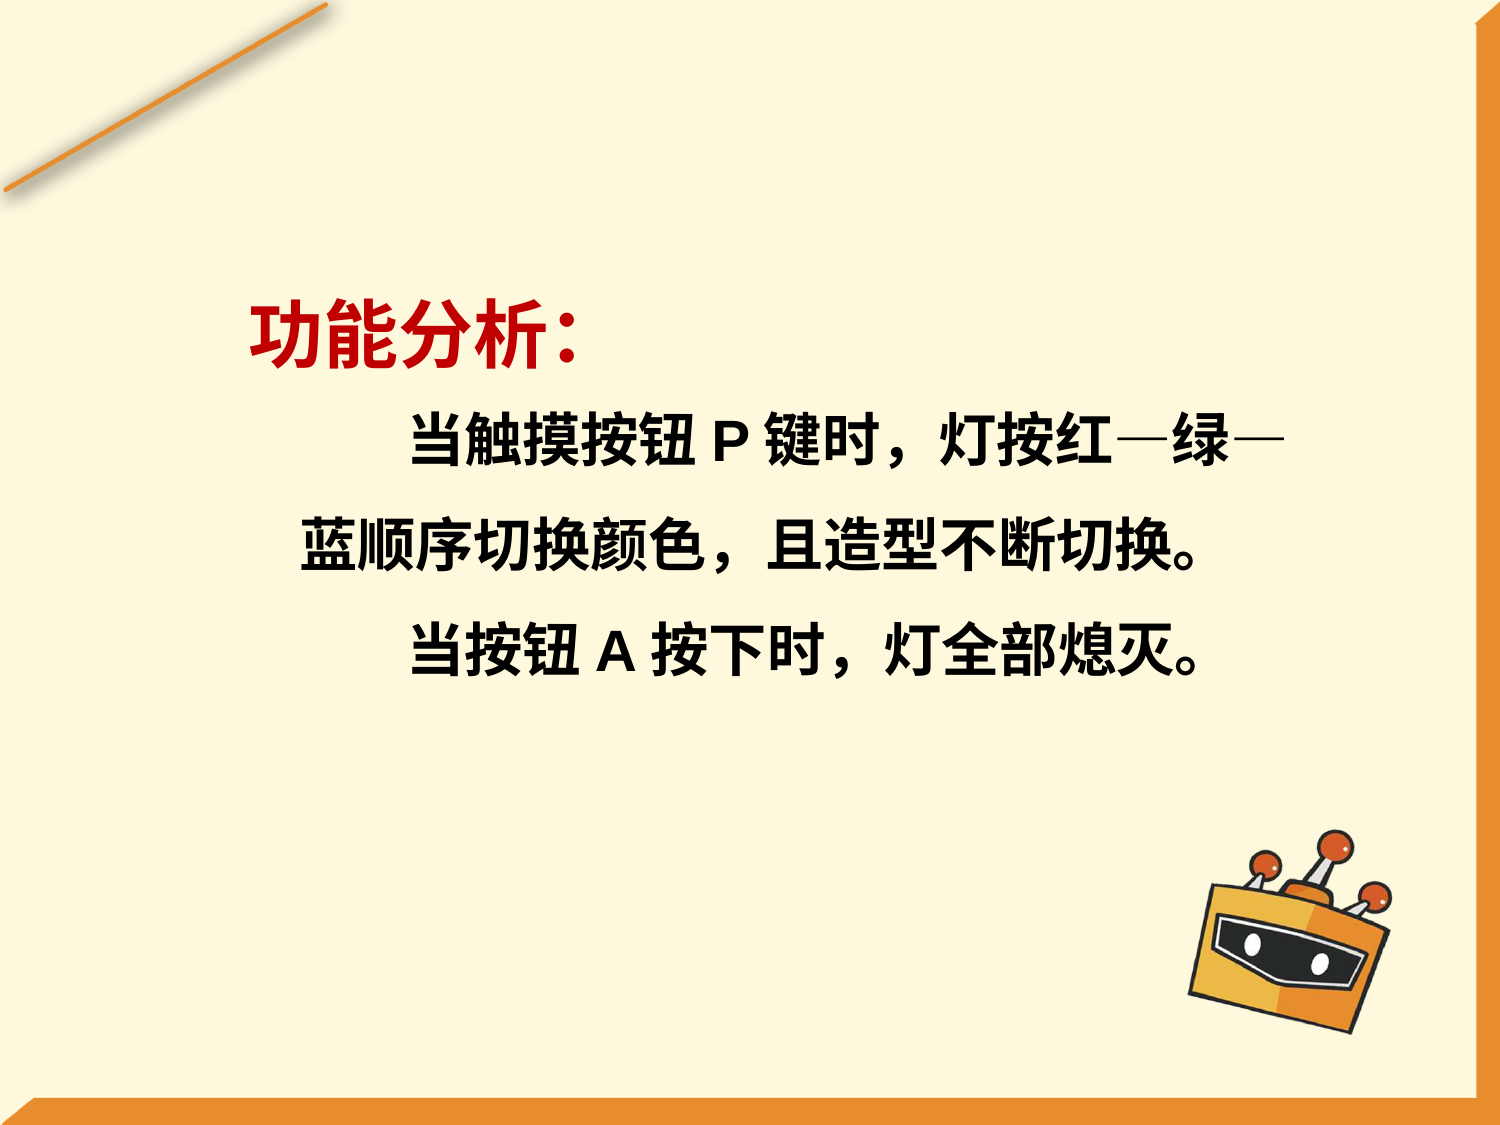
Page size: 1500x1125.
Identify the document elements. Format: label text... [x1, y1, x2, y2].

picture [0, 0, 1500, 1125]
text_box 功能分析： [233, 190, 1309, 386]
text_box 当触摸按钮P键时，灯按红—绿—蓝顺序切换颜色，且造型不断切换。 当按钮A按下时，灯全部熄灭。 [284, 360, 1338, 690]
